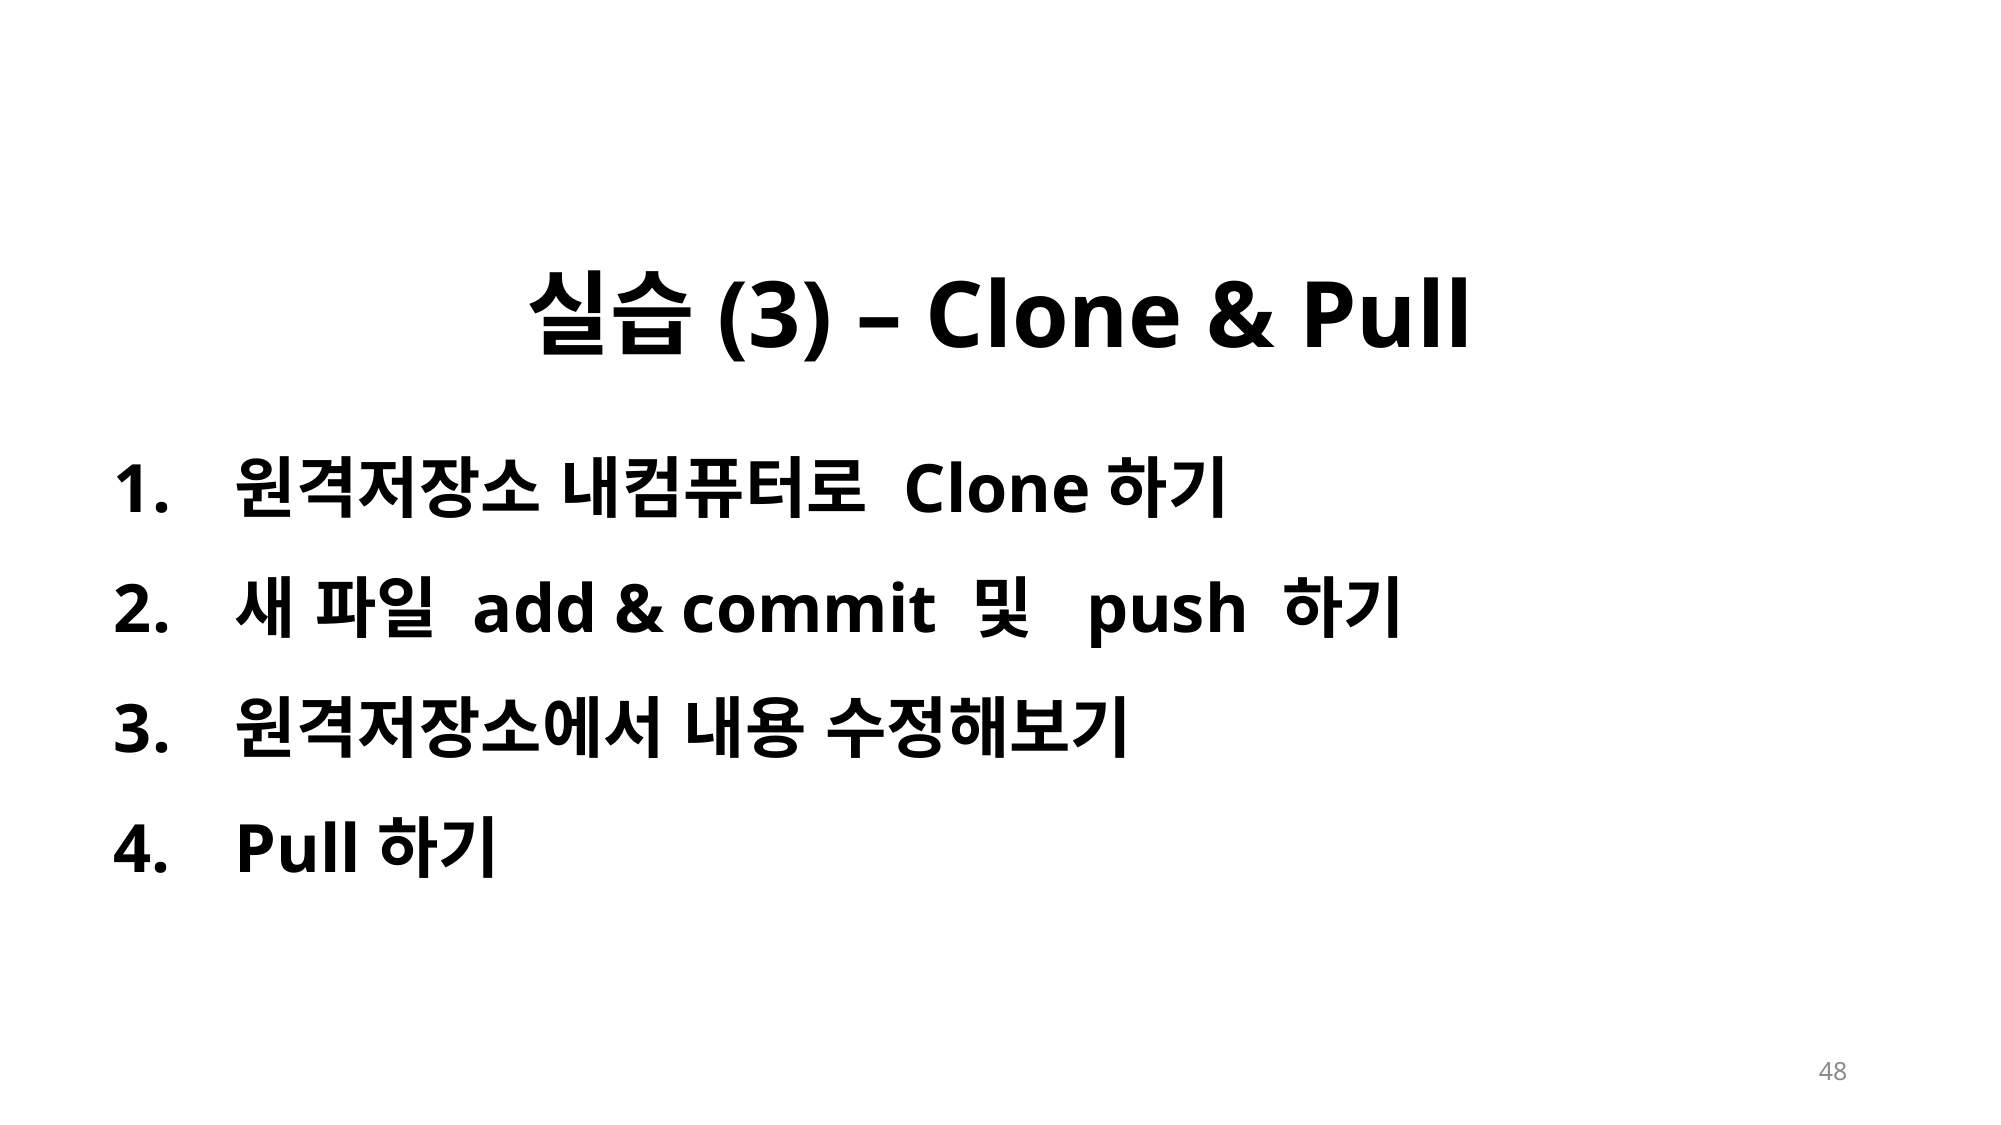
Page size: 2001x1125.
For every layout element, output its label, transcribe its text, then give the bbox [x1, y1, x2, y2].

slide_number 48 [1412, 1042, 1863, 1103]
text_box 실습(3) – Clone & Pull 원격저장소 내컴퓨터로 Clone하기 새 파일 add & commit 및 push 하기 원격저장소에서 내용 수정해보기 Pull하기 [98, 138, 1902, 1013]
